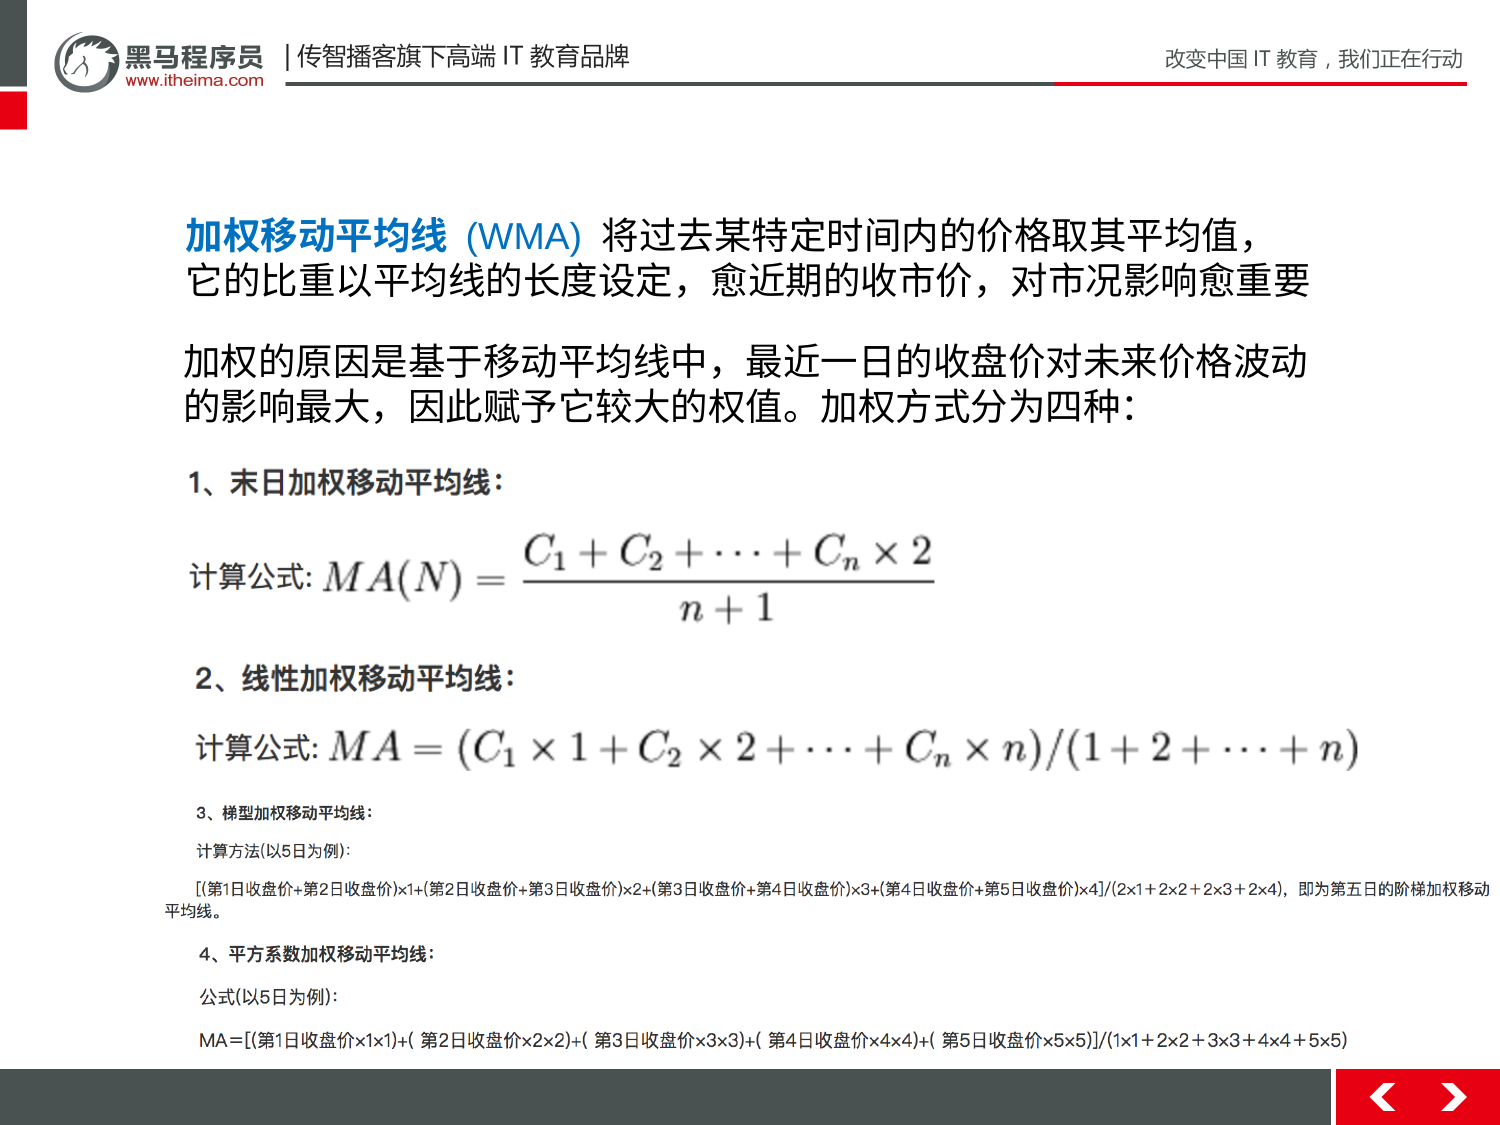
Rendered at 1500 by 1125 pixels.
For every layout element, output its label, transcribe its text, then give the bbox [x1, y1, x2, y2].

picture [0, 0, 1500, 1125]
text_box 加权的原因是基于移动平均线中，最近一日的收盘价对未来价格波动 的影响最大，因此赋予它较大的权值。加权方式分为四种： [168, 330, 1324, 436]
text_box 加权移动平均线 (WMA) 将过去某特定时间内的价格取其平均值， 它的比重以平均线的长度设定，愈近期的收市价，对市况影响愈重要 [170, 204, 1326, 310]
